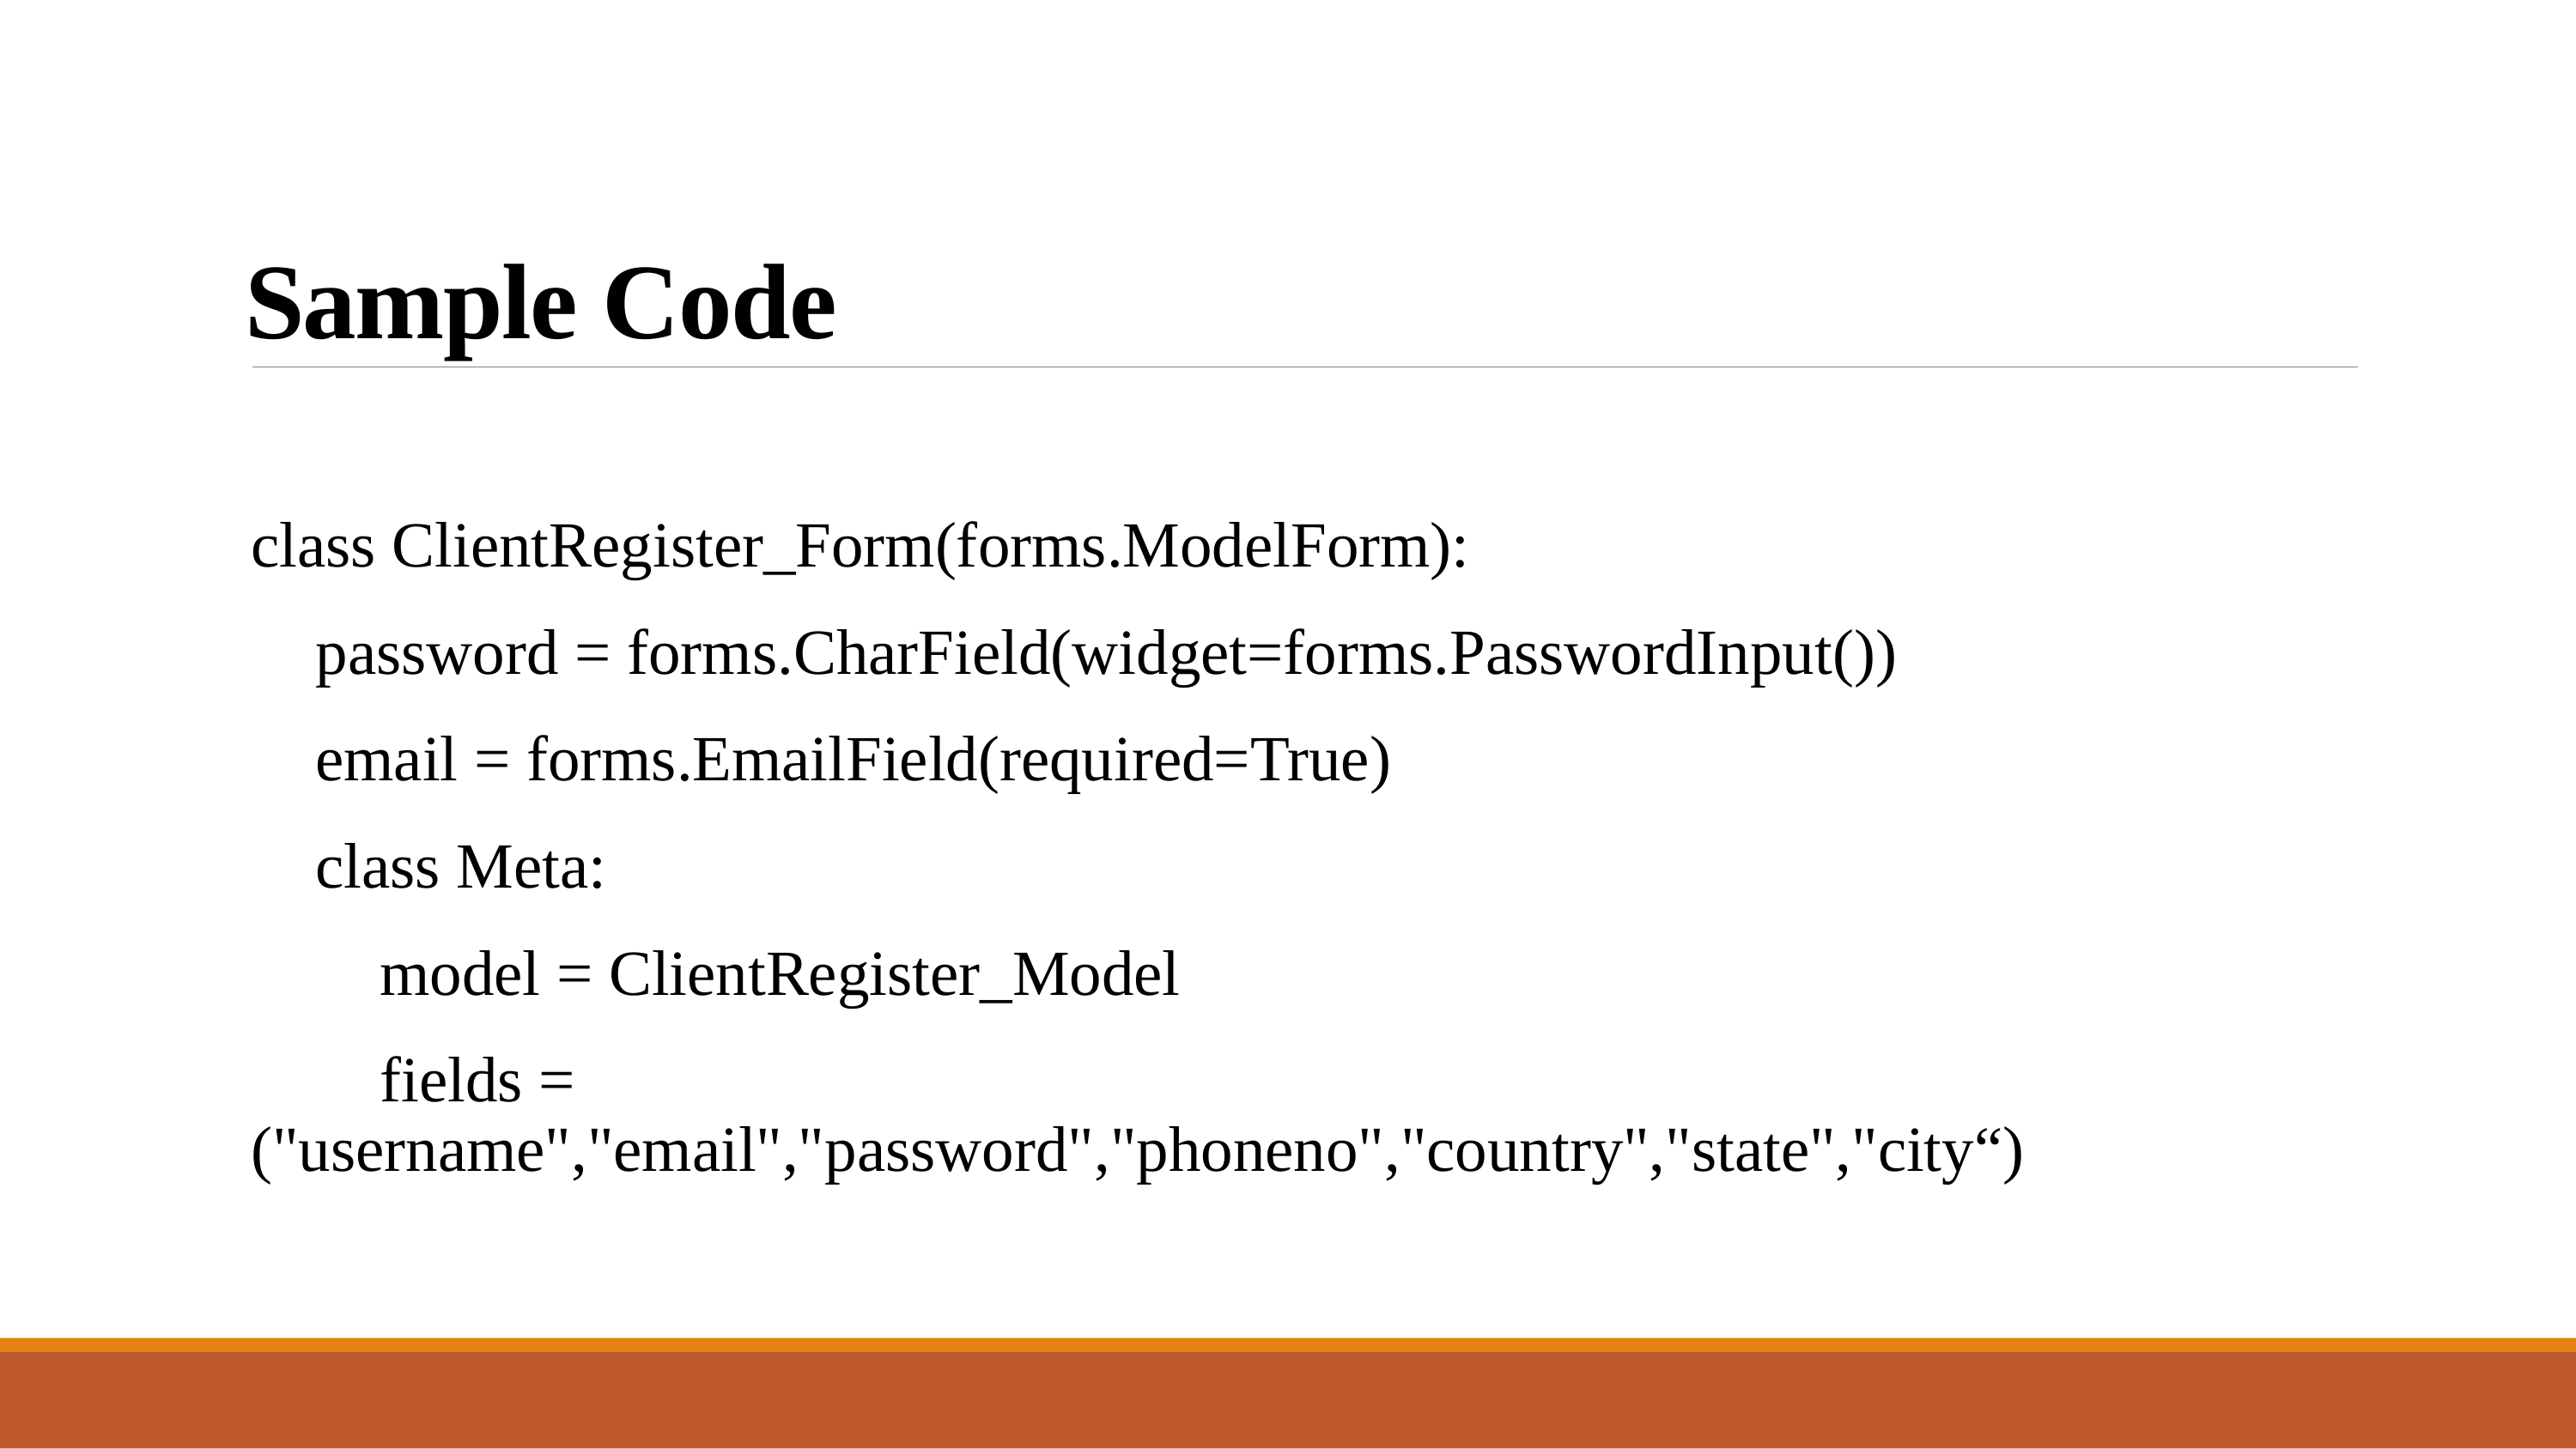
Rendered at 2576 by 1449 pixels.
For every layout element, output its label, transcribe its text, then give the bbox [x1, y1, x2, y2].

list class ClientRegister_Form(forms.ModelForm): password = forms.CharField(widget=forms.PasswordInput()) email = forms.EmailField(required=True) class Meta: model = ClientRegister_Model fields = ("username","email","password","phoneno","country","state","city“) [232, 390, 2357, 1240]
title Sample Code [232, 60, 2357, 367]
